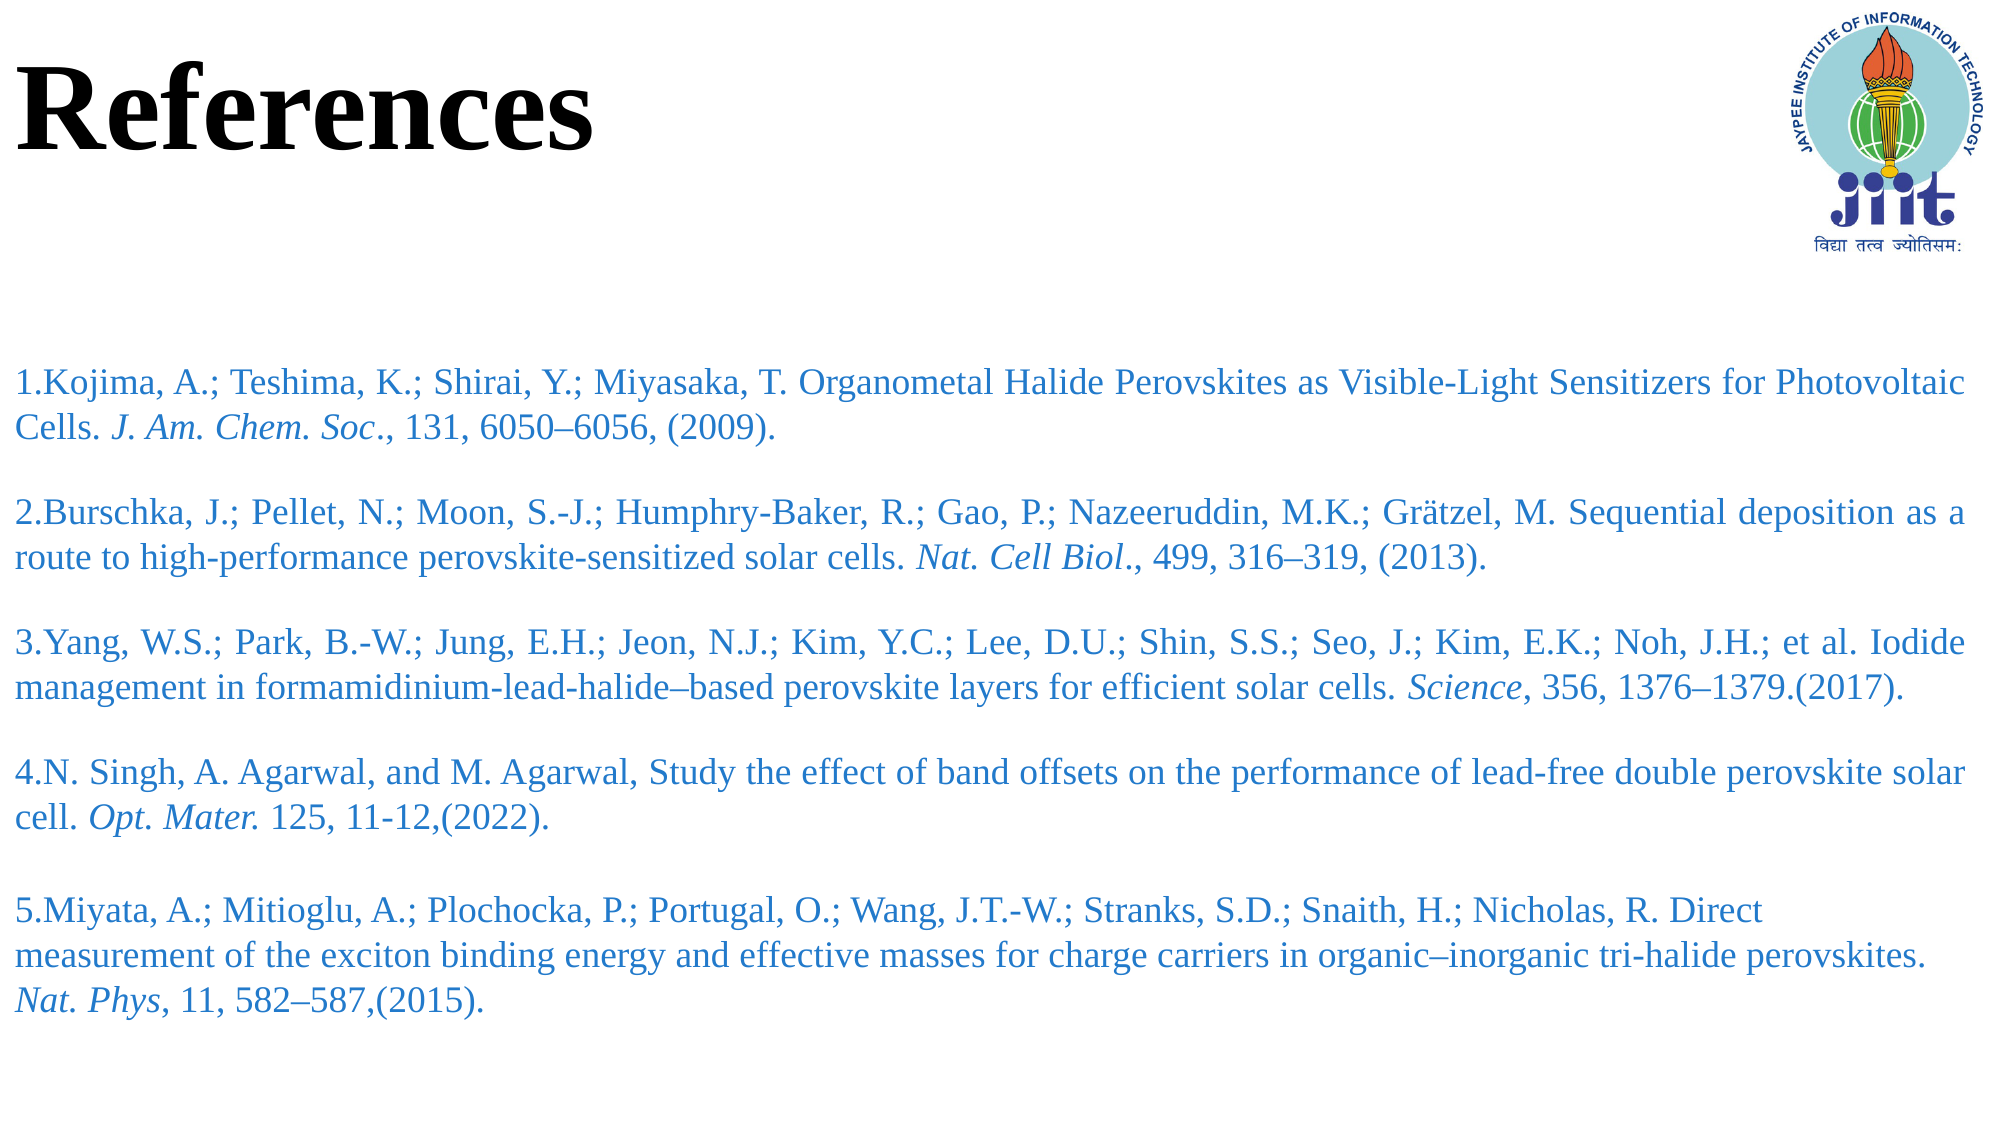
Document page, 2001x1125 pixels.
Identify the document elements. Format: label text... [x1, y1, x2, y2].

title References [0, 0, 1725, 218]
picture [1790, 12, 1983, 252]
text_box Kojima, A.; Teshima, K.; Shirai, Y.; Miyasaka, T. Organometal Halide Perovskites as Visible-Light Sensitizers for Photovoltaic Cells. J. Am. Chem. Soc., 131, 6050–6056, (2009). Burschka, J.; Pellet, N.; Moon, S.-J.; Humphry-Baker, R.; Gao, P.; Nazeeruddin, M.K.; Grätzel, M. Sequential deposition as a route to high-performance perovskite-sensitized solar cells. Nat. Cell Biol., 499, 316–319, (2013). Yang, W.S.; Park, B.-W.; Jung, E.H.; Jeon, N.J.; Kim, Y.C.; Lee, D.U.; Shin, S.S.; Seo, J.; Kim, E.K.; Noh, J.H.; et al. Iodide management in formamidinium-lead-halide–based perovskite layers for efficient solar cells. Science, 356, 1376–1379.(2017). N. Singh, A. Agarwal, and M. Agarwal, Study the effect of band offsets on the performance of lead-free double perovskite solar cell. Opt. Mater. 125, 11-12,(2022). 5.Miyata, A.; Mitioglu, A.; Plochocka, P.; Portugal, O.; Wang, J.T.-W.; Stranks, S.D.; Snaith, H.; Nicholas, R. Direct measurement of the exciton binding energy and effective masses for charge carriers in organic–inorganic tri-halide perovskites. Nat. Phys, 11, 582–587,(2015). [0, 349, 1983, 1028]
